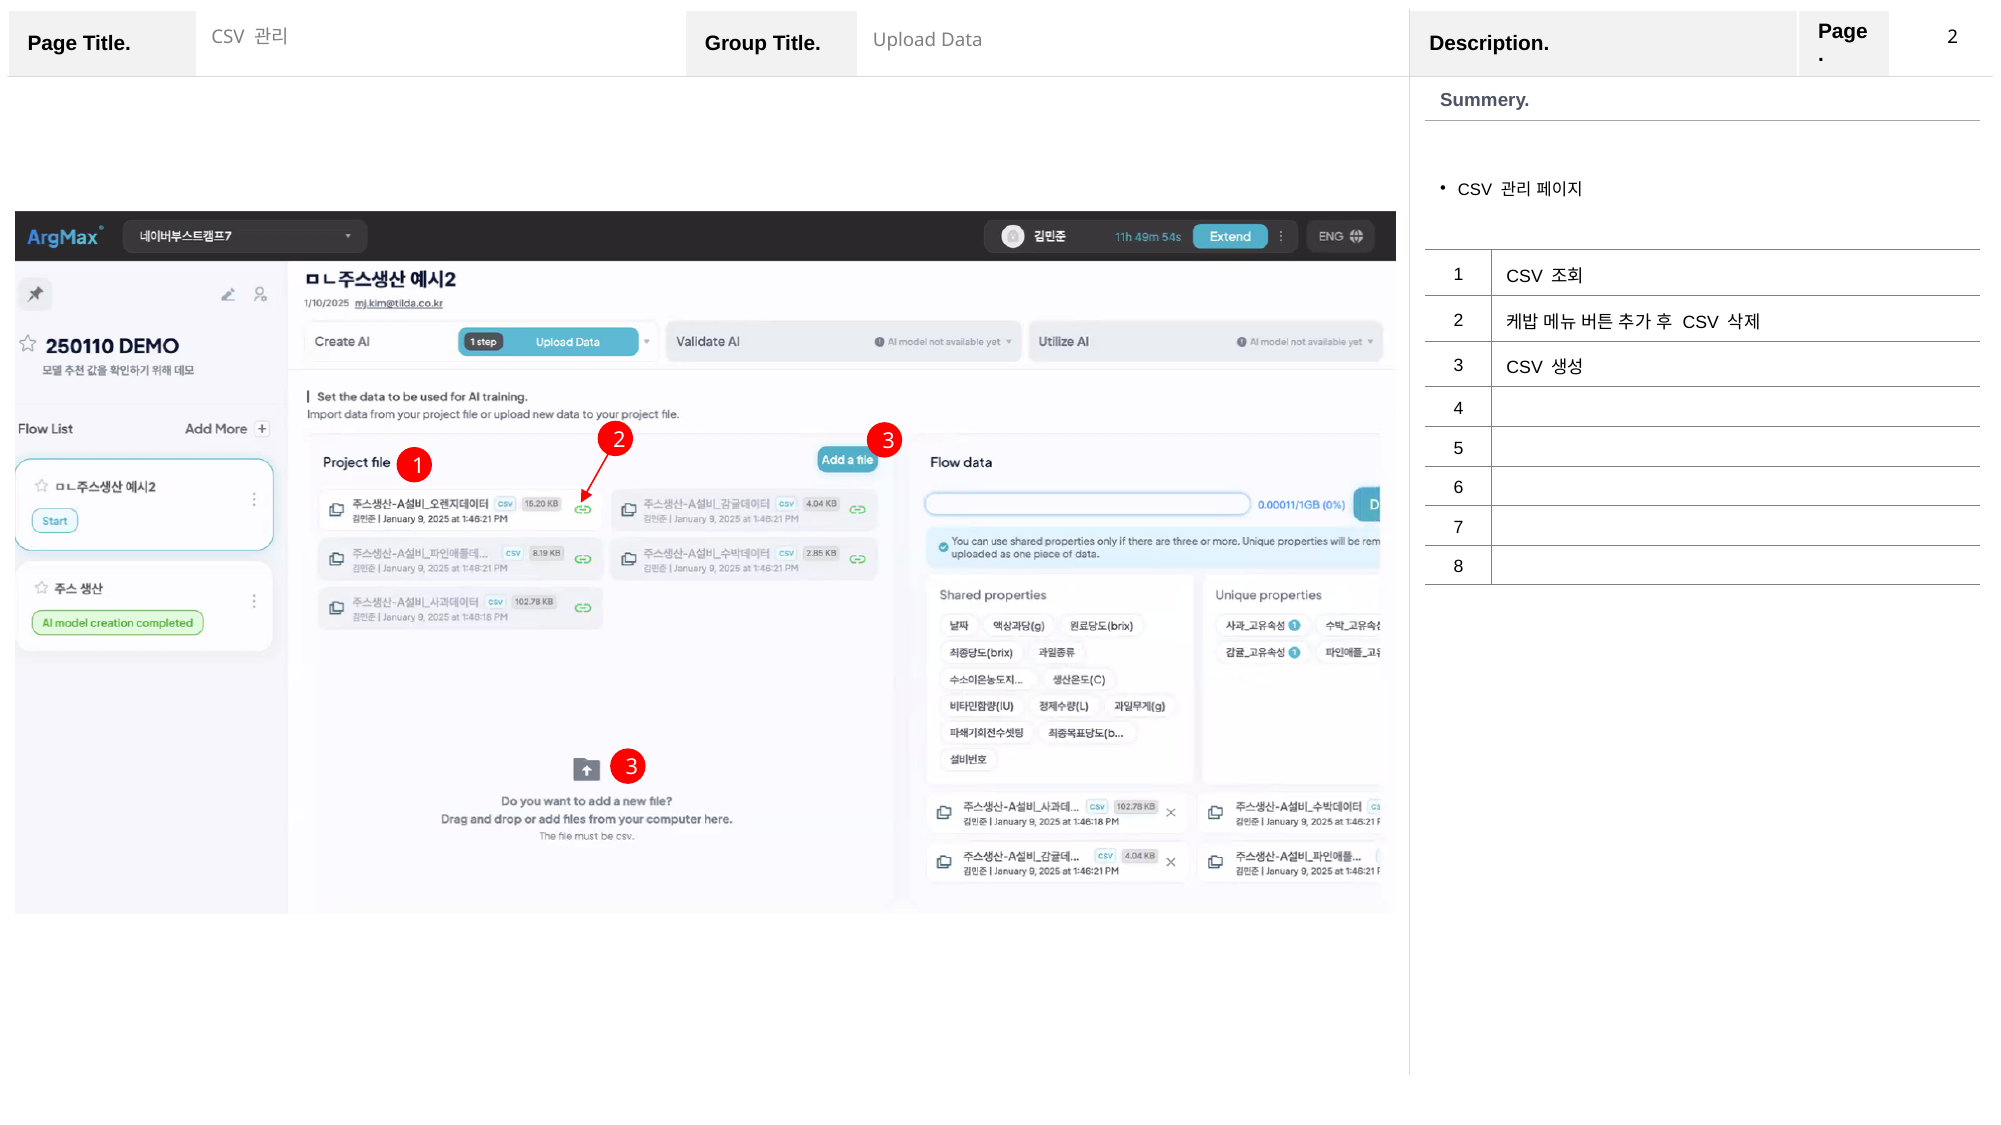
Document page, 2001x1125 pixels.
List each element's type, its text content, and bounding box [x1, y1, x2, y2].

table_cell CSV 생성 [1492, 342, 1980, 386]
table_cell [1492, 506, 1980, 545]
list Upload Data [858, 21, 1405, 58]
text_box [580, 451, 610, 503]
table_cell 1 [1425, 250, 1491, 295]
table_cell 8 [1425, 546, 1491, 584]
table_header Summery. [1425, 78, 1980, 120]
table_cell 4 [1425, 387, 1491, 426]
table_cell 7 [1425, 506, 1491, 545]
table_cell 3 [1425, 342, 1491, 386]
list CSV 관리 [196, 18, 684, 55]
text_box 2 [1932, 17, 1973, 55]
table_cell [1492, 546, 1980, 584]
table_cell CSV 조회 [1492, 250, 1980, 295]
table_cell 2 [1425, 296, 1491, 341]
table_cell CSV 관리 페이지 [1425, 121, 1980, 249]
table_cell 6 [1425, 467, 1491, 505]
table_cell [1492, 467, 1980, 505]
table_cell [1492, 427, 1980, 466]
picture [15, 211, 1397, 914]
table_cell 케밥 메뉴 버튼 추가 후 CSV 삭제 [1492, 296, 1980, 341]
table_cell [1492, 387, 1980, 426]
table_cell 5 [1425, 427, 1491, 466]
